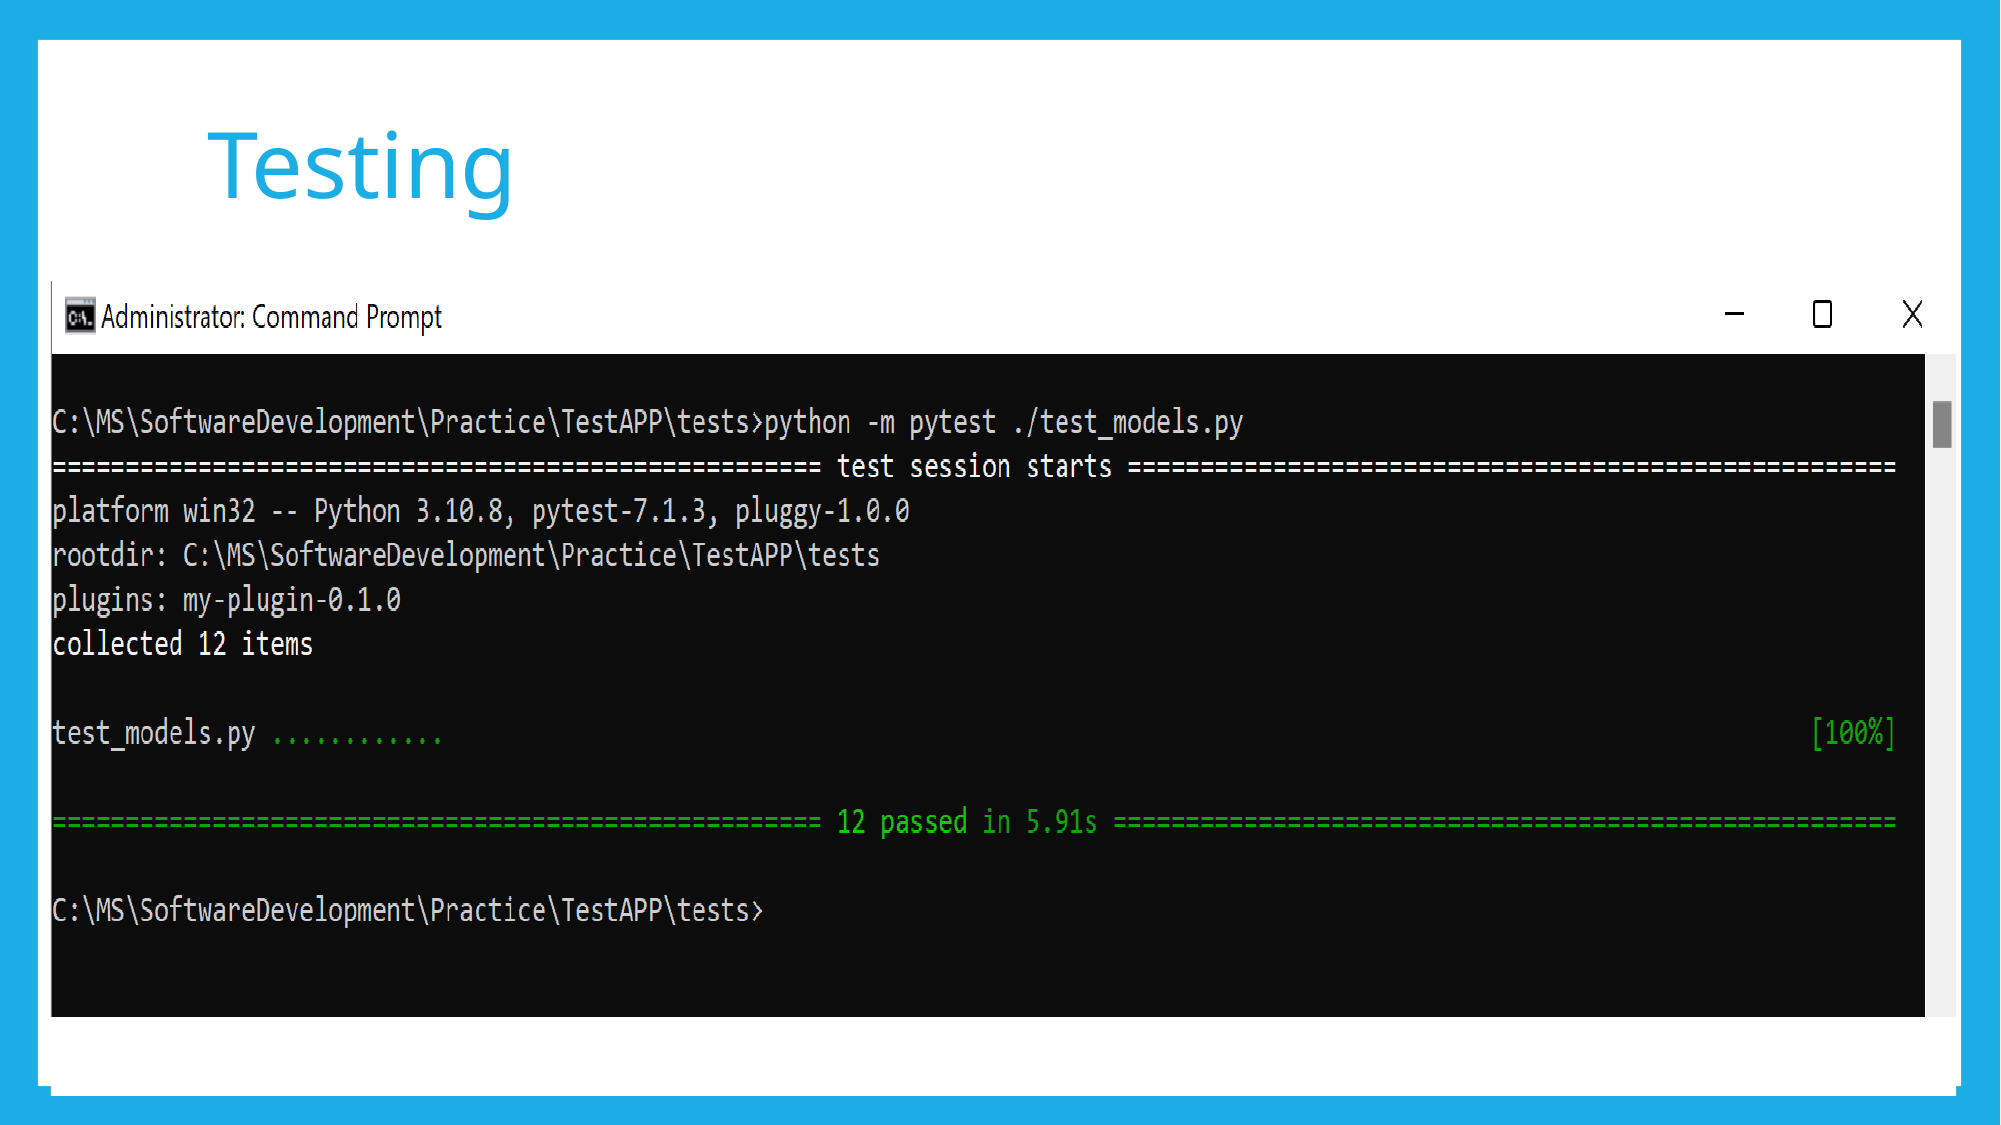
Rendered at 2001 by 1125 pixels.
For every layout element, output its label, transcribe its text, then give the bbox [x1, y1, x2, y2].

title Testing [192, 57, 1813, 280]
picture [50, 281, 1957, 1096]
